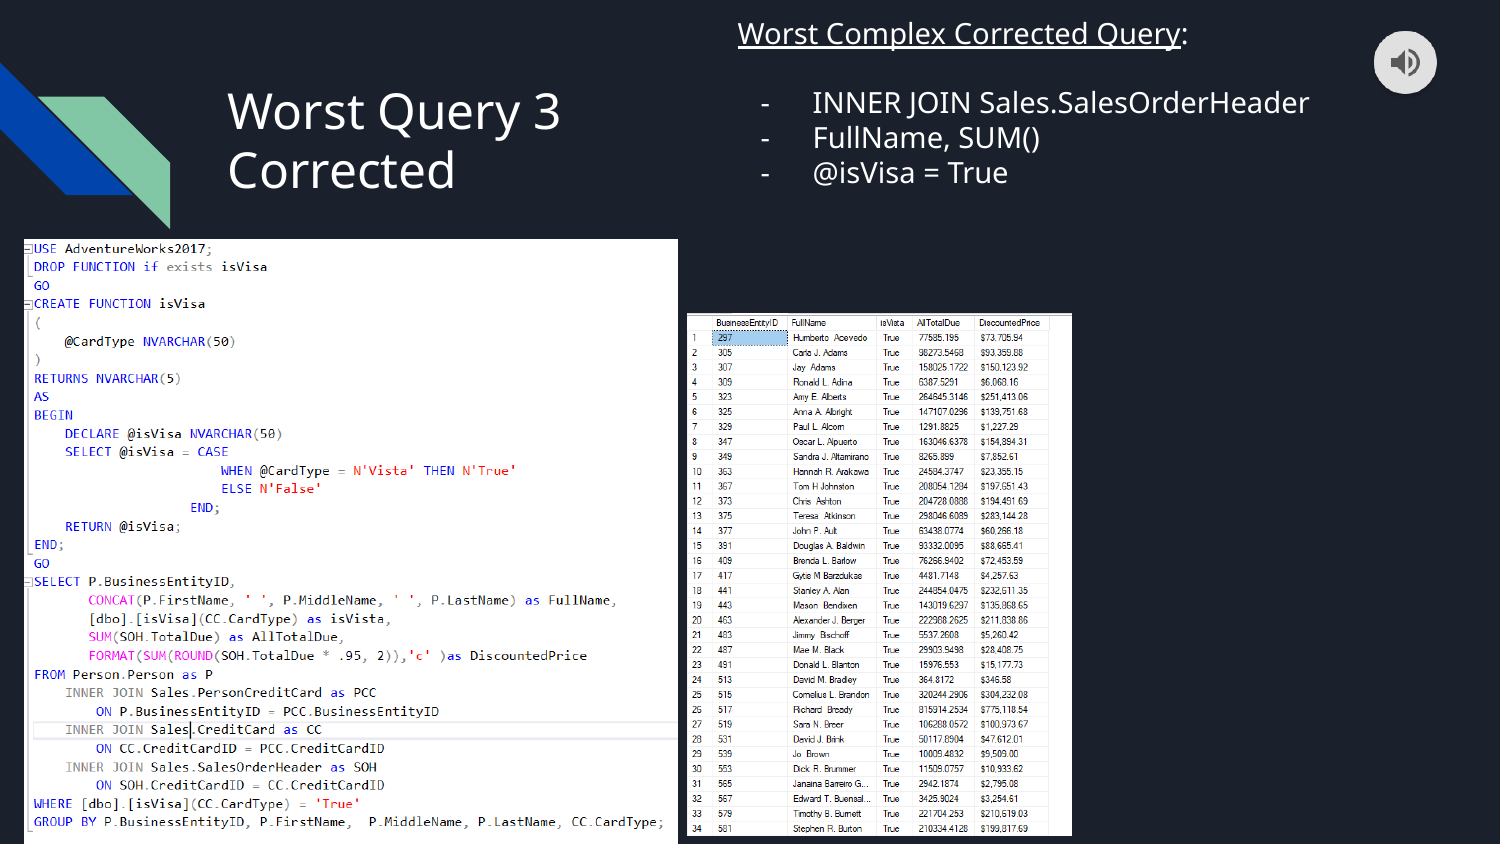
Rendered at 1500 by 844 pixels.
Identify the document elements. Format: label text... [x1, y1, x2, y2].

text_box Worst Complex Corrected Query: INNER JOIN Sales.SalesOrderHeader FullName, SUM() @isVisa = True [722, 0, 1431, 205]
picture [24, 239, 678, 844]
picture [687, 312, 1072, 836]
title Worst Query 3 Corrected [212, 64, 1368, 215]
picture [1367, 24, 1443, 101]
